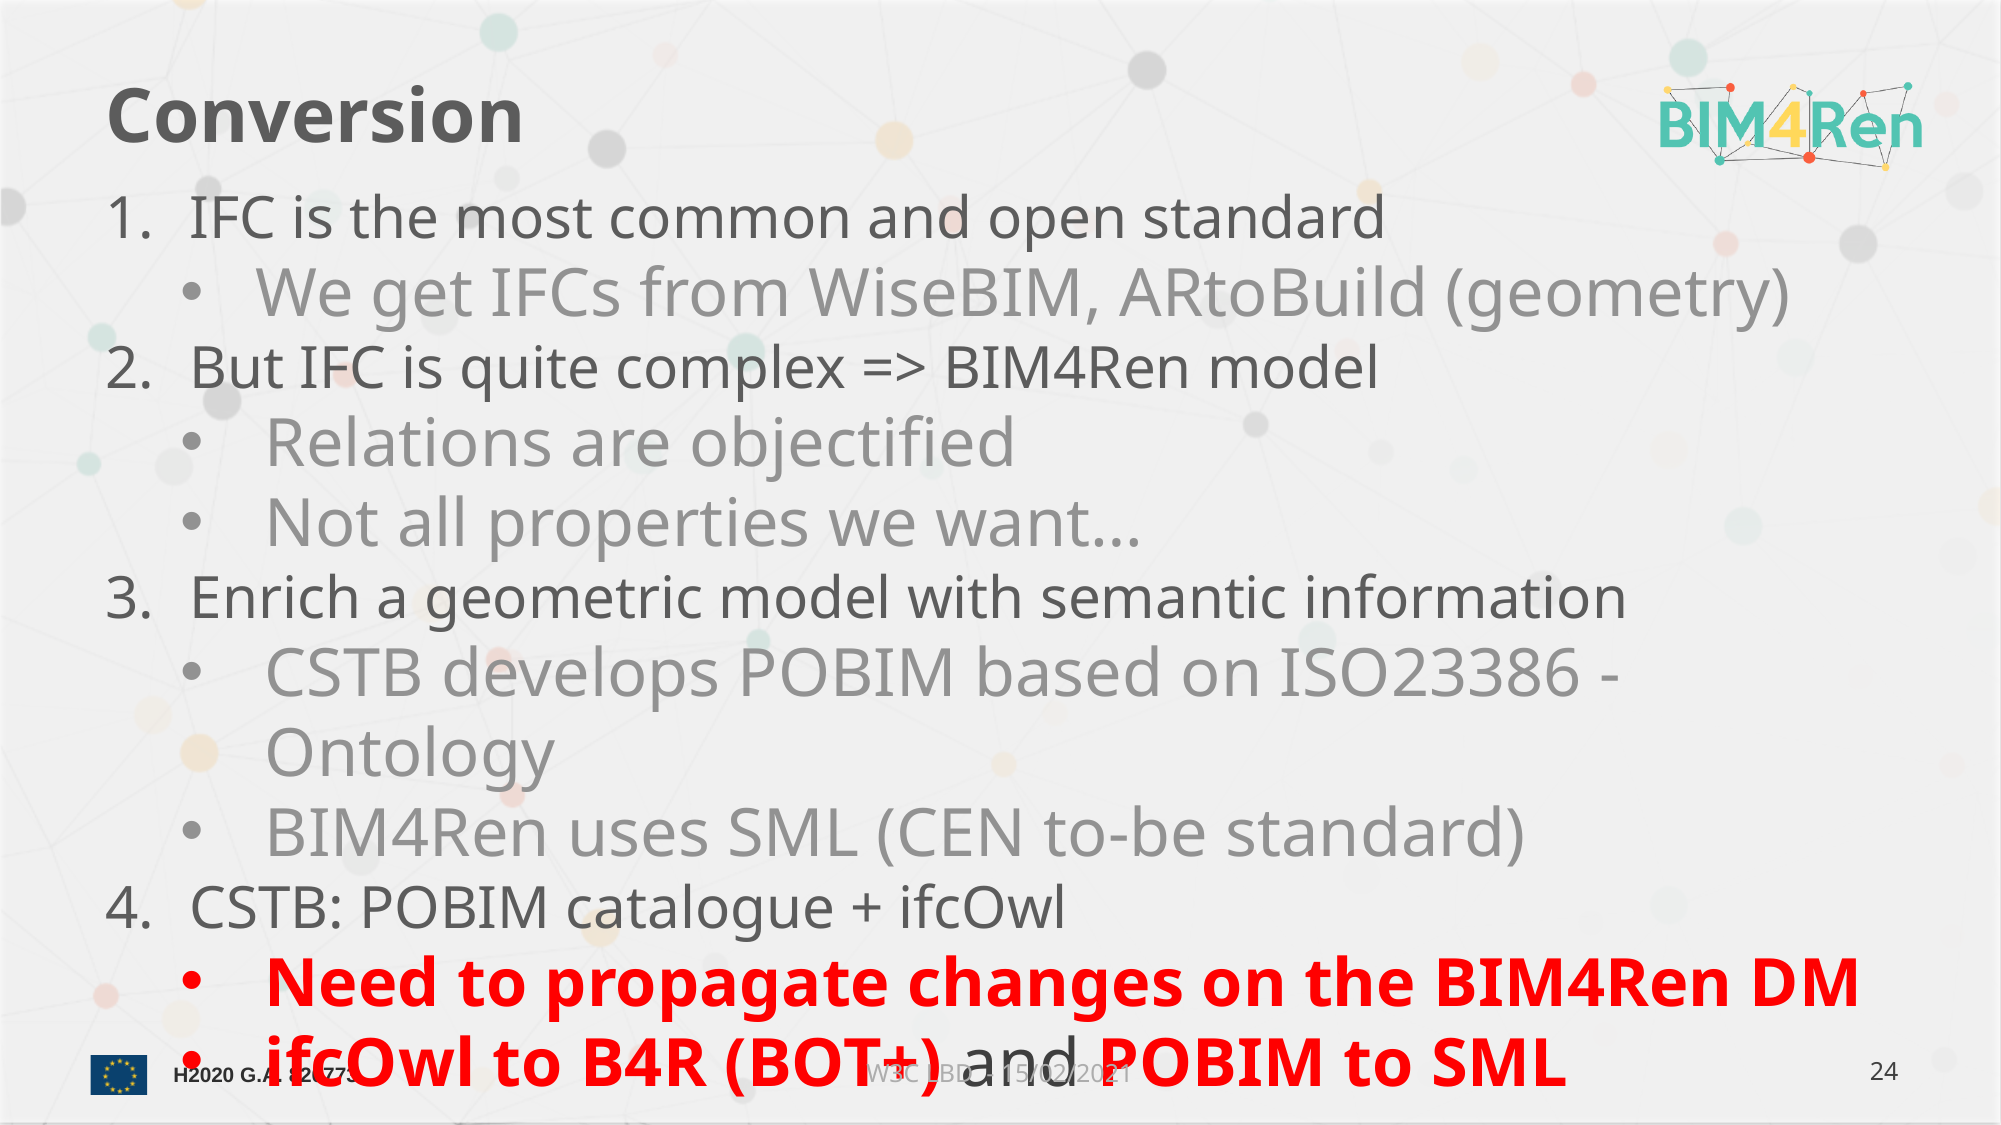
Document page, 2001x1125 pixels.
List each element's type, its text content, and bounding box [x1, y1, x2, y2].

slide_number 24 [1795, 1042, 1914, 1103]
picture [1637, 61, 1949, 178]
subtitle IFC is the most common and open standard We get IFCs from WiseBIM, ARtoBuild (geometry) But IFC is quite complex => BIM4Ren model Relations are objectified Not all properties we want… Enrich a geometric model with semantic information CSTB develops POBIM based on ISO23386 - Ontology BIM4Ren uses SML (CEN to-be standard) CSTB: POBIM catalogue + ifcOwl Need to propagate changes on the BIM4Ren DM ifcOwl to B4R (BOT+) and POBIM to SML [90, 172, 1914, 1015]
title Conversion [90, 59, 1637, 206]
footer W3C LBD - 15/02/2021 [662, 1042, 1338, 1103]
